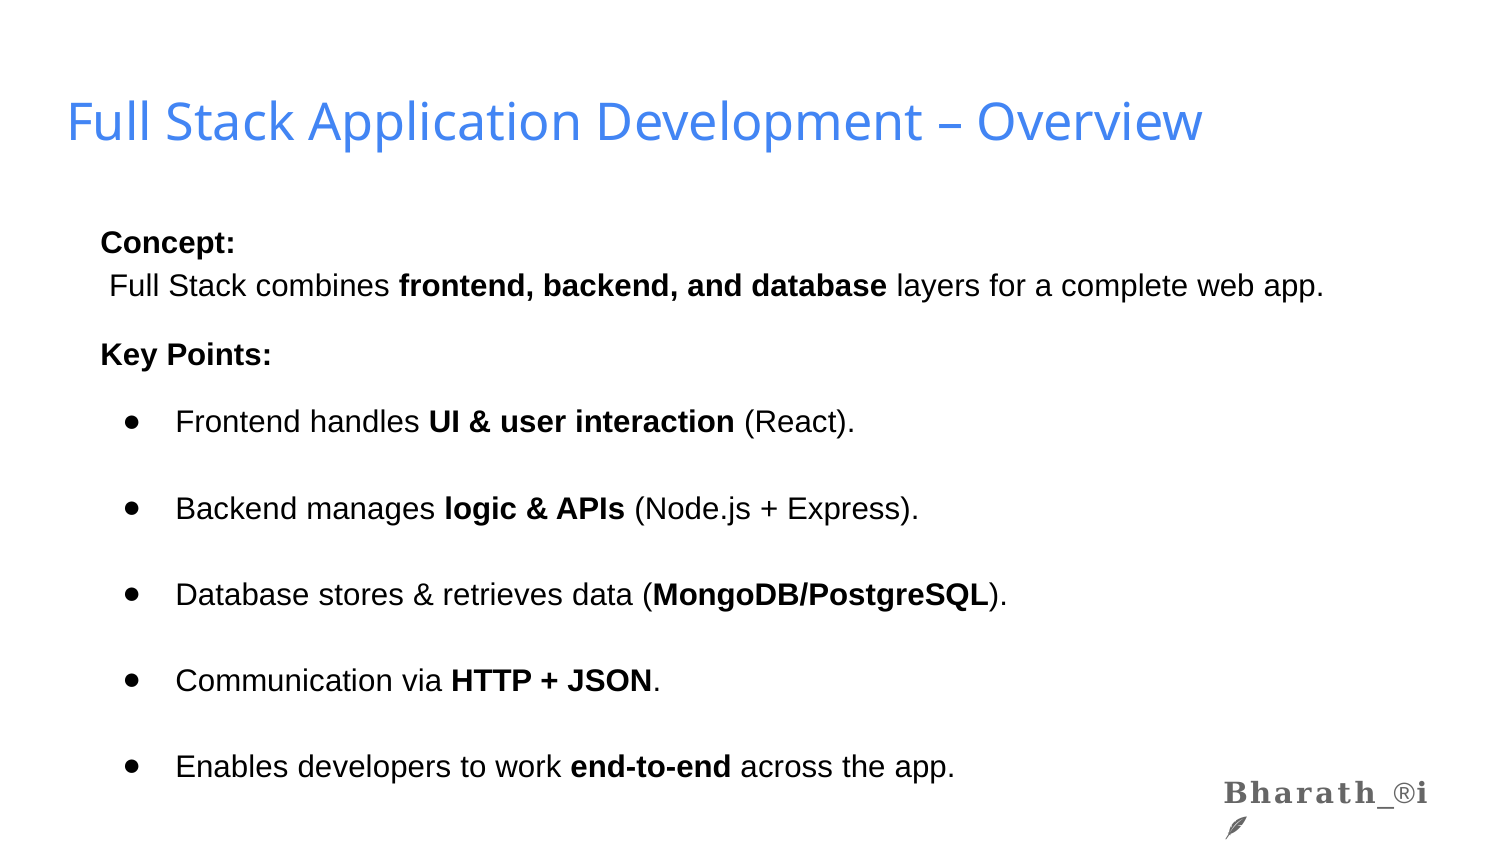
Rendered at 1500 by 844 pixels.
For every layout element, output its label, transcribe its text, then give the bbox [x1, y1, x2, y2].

title Full Stack Application Development – Overview [51, 72, 1449, 167]
text_box 𝐁𝐡𝐚𝐫𝐚𝐭𝐡_®️𝐢 🪶 [1207, 759, 1449, 844]
text_box Concept: Full Stack combines frontend, backend, and database layers for a complete web app. Key Points: Frontend handles UI & user interaction (React). Backend manages logic & APIs (Node.js + Express). Database stores & retrieves data (MongoDB/PostgreSQL). Communication via HTTP + JSON. Enables developers to work end-to-end across the app. [85, 202, 1425, 799]
